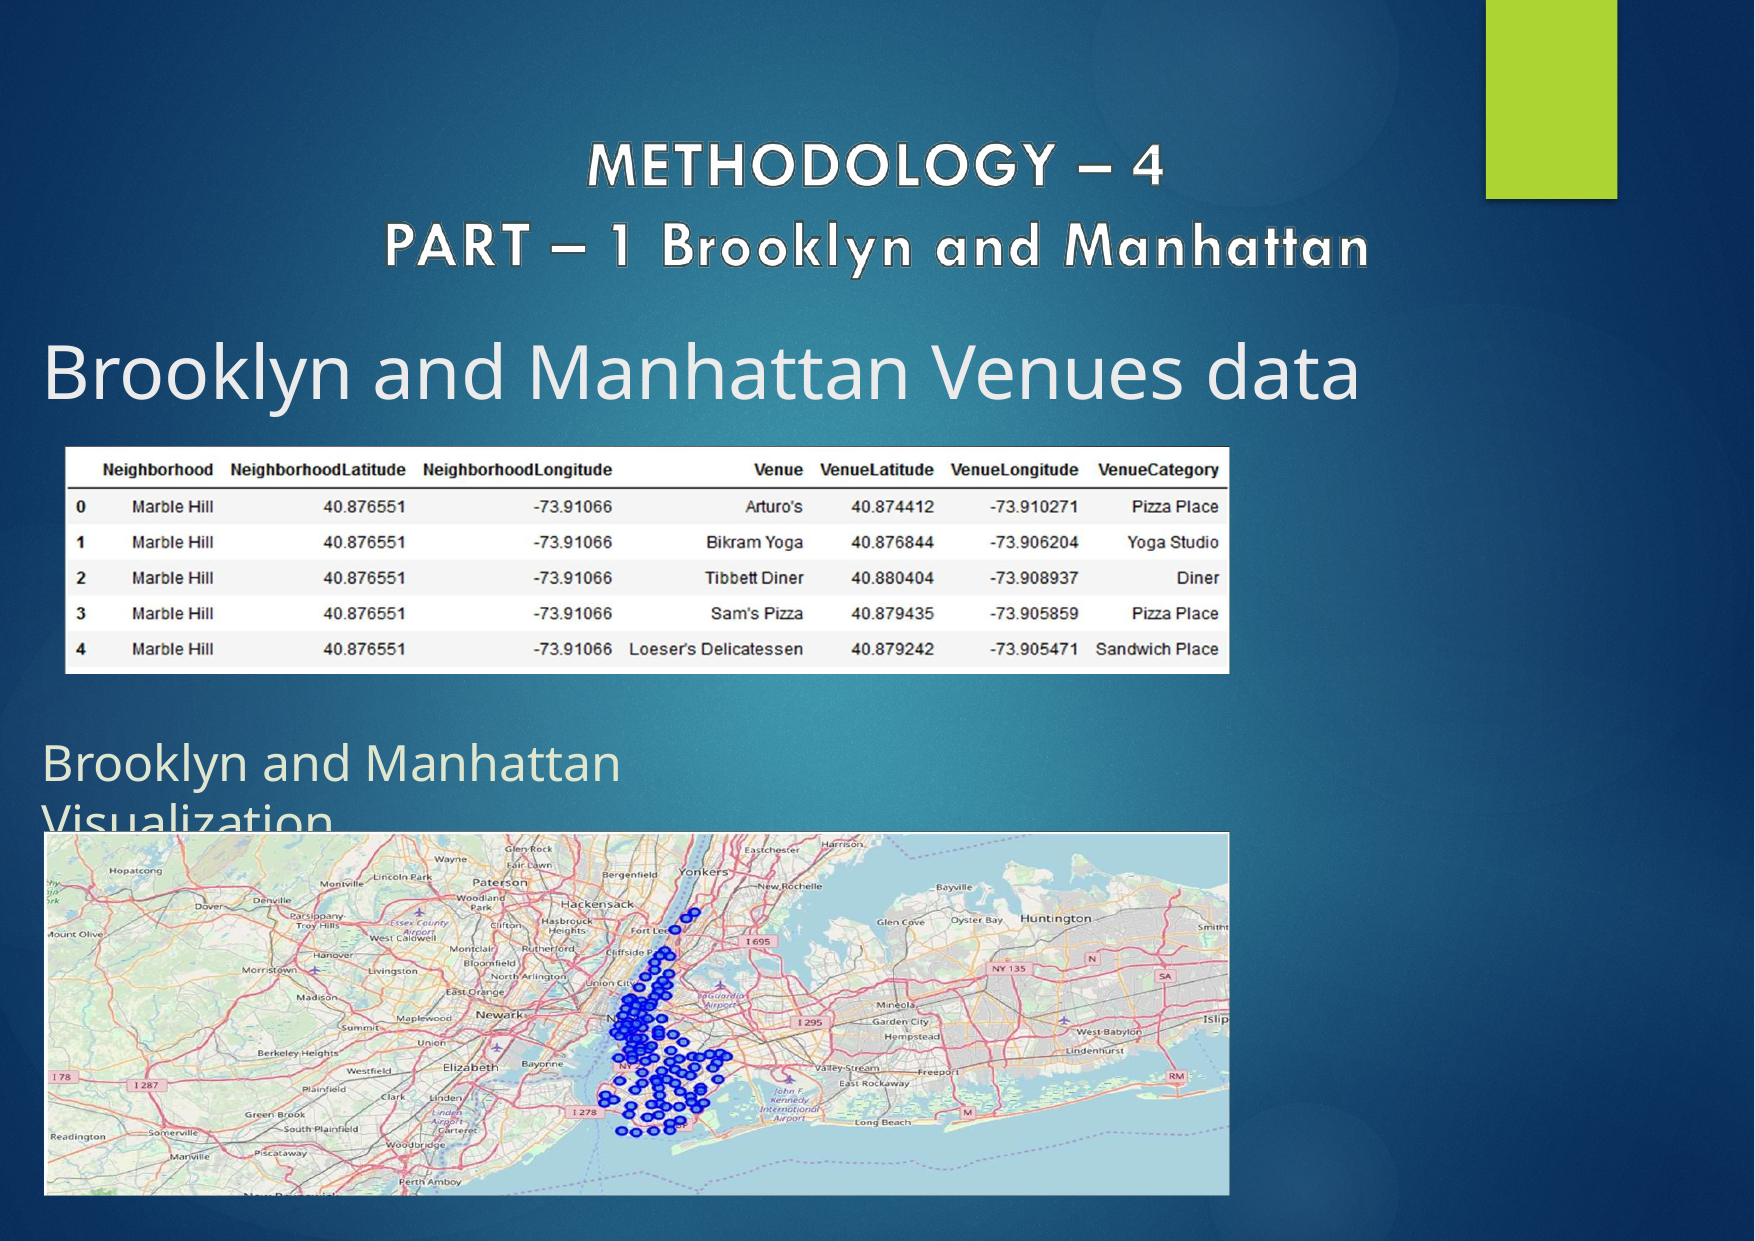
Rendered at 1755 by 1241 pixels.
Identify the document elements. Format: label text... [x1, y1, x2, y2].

text_box [64, 446, 1230, 674]
text_box [43, 831, 1230, 1196]
title Brooklyn and Manhattan Venues data [39, 322, 1640, 532]
text_box Brooklyn and Manhattan Visualization [39, 729, 798, 852]
text_box [549, 243, 587, 254]
text_box [1131, 142, 1165, 187]
text_box [586, 141, 1058, 188]
text_box [610, 220, 1368, 280]
text_box [385, 221, 531, 267]
text_box [1134, 146, 1162, 184]
text_box [1076, 163, 1113, 174]
